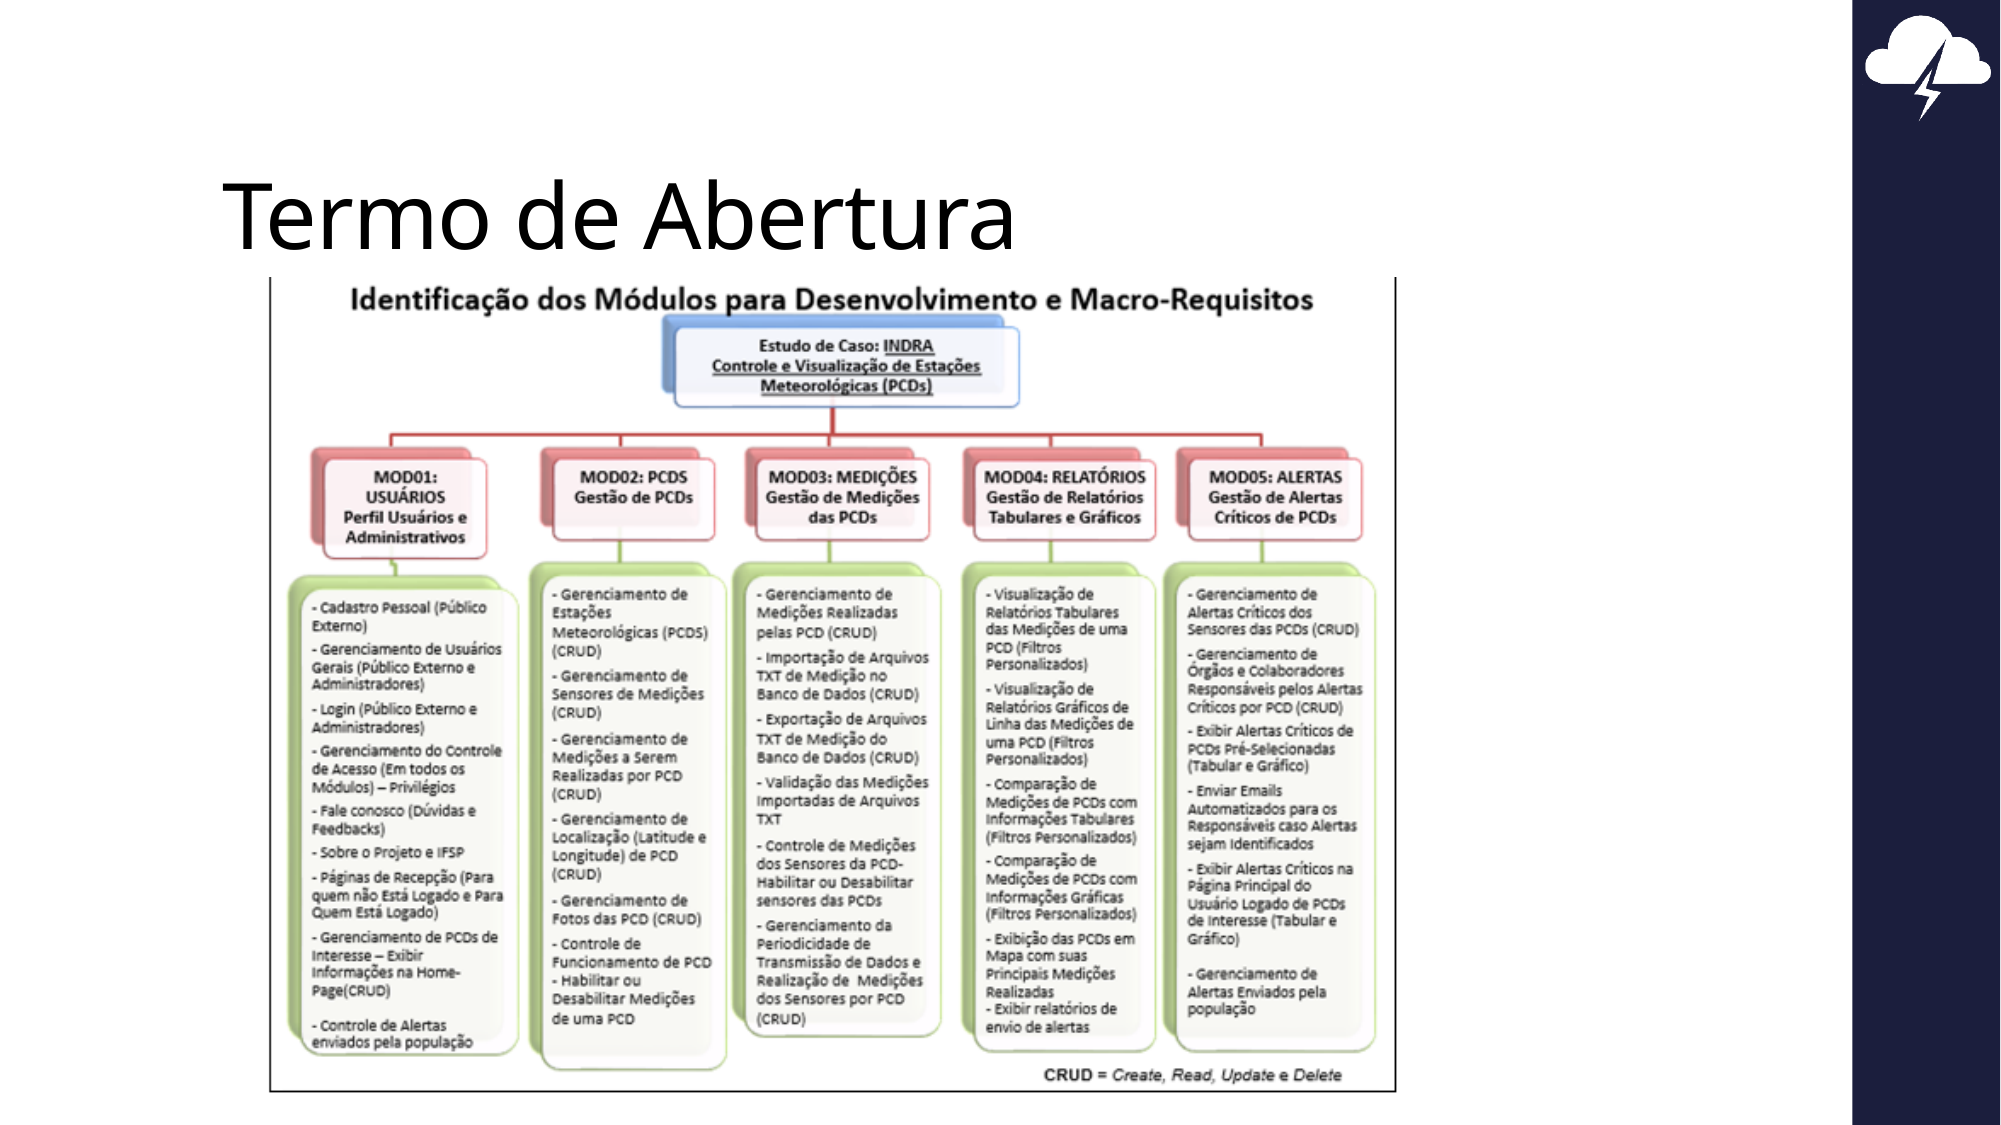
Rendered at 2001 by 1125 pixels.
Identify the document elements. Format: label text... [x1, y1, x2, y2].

title Termo de Abertura [206, 60, 1797, 278]
picture [1861, 11, 1993, 126]
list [255, 277, 1413, 1109]
